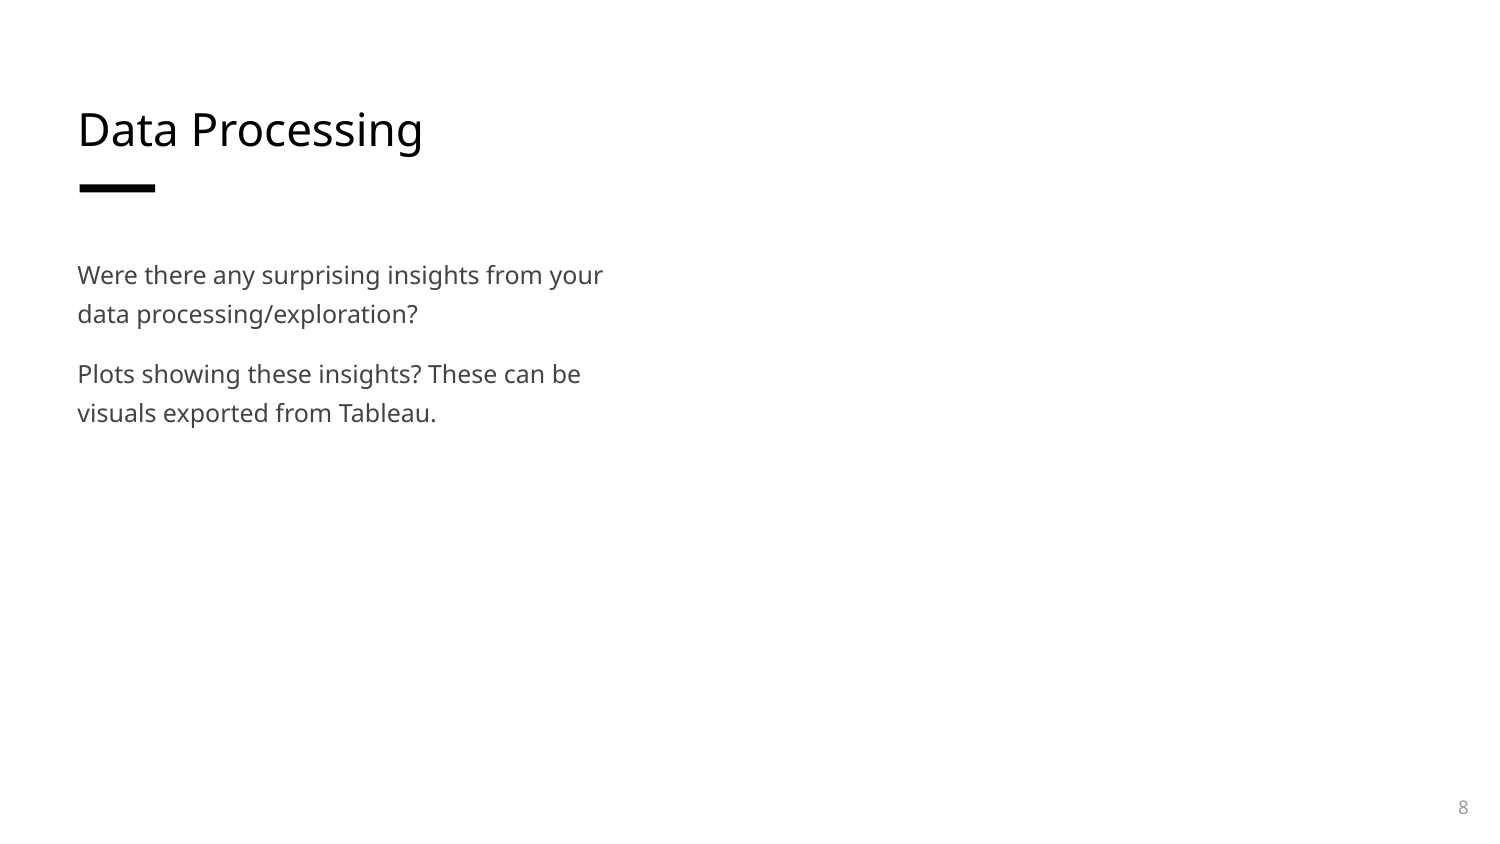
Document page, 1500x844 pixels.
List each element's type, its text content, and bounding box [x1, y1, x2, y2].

title Data Processing [62, 99, 832, 157]
list Were there any surprising insights from your data processing/exploration? Plots showing these insights? These can be visuals exported from Tableau. [62, 235, 629, 665]
